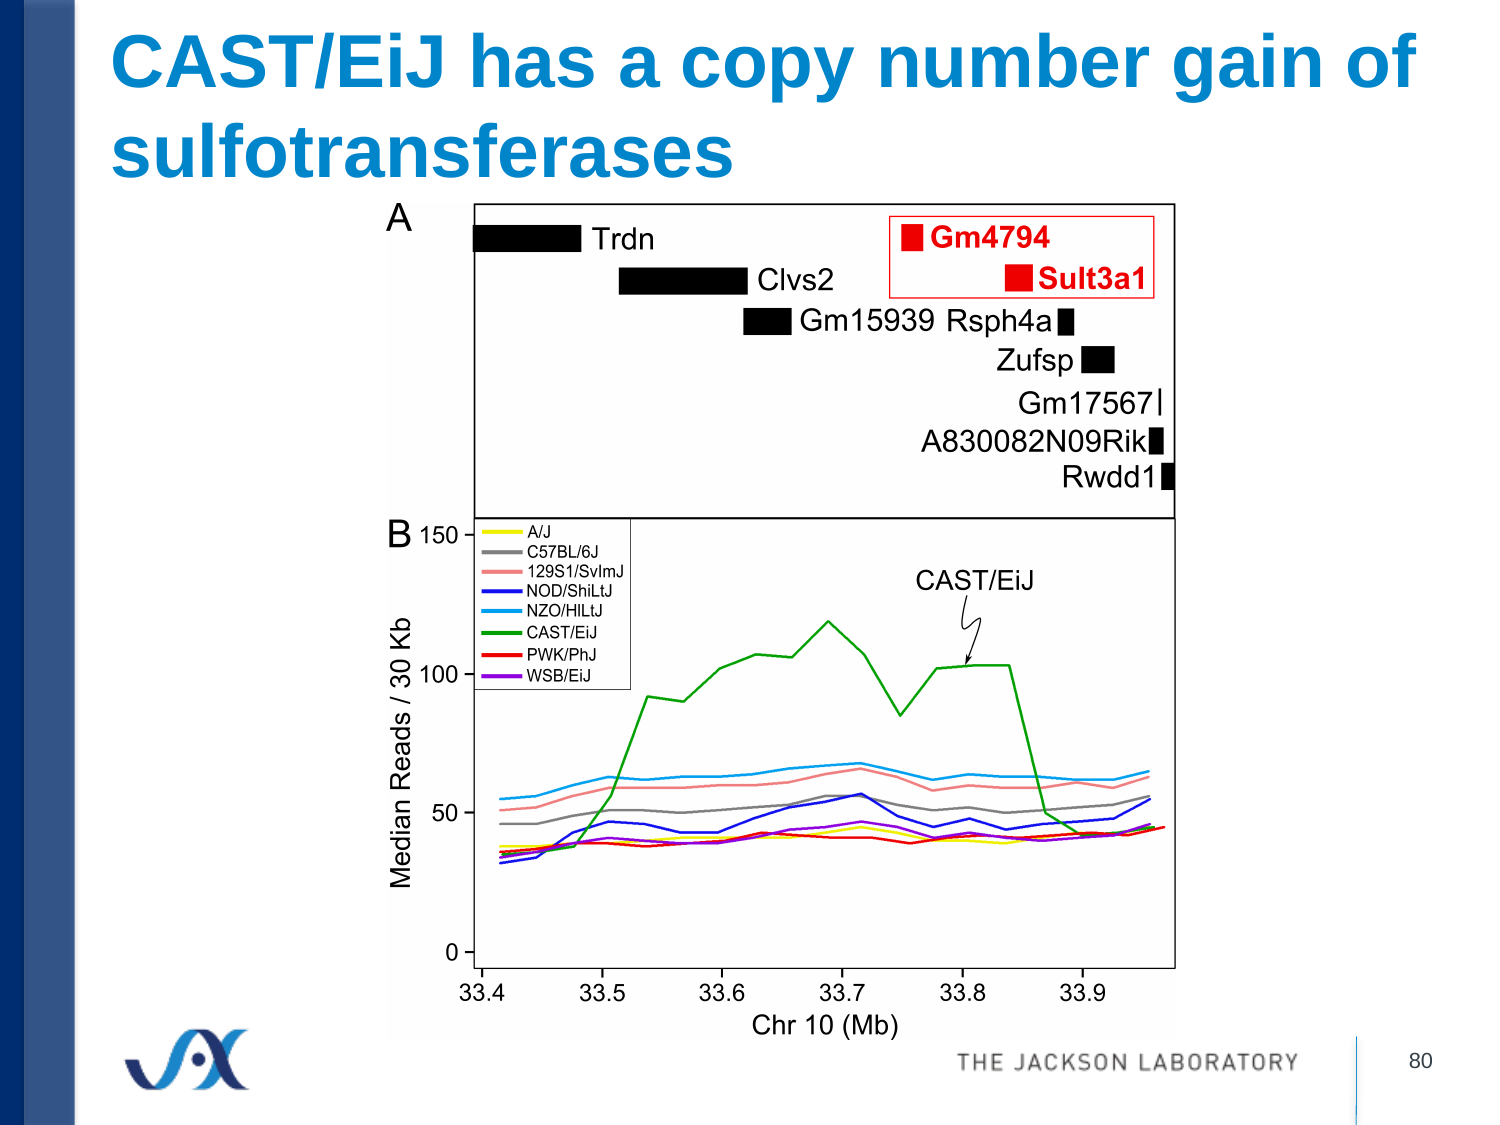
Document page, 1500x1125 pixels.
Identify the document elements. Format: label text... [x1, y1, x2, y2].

text_box 80 [1097, 1030, 1448, 1090]
picture [110, 1011, 268, 1106]
picture [386, 203, 1177, 1040]
text_box CAST/EiJ has a copy number gain of sulfotransferases [110, 102, 1448, 201]
picture [957, 1051, 1097, 1076]
